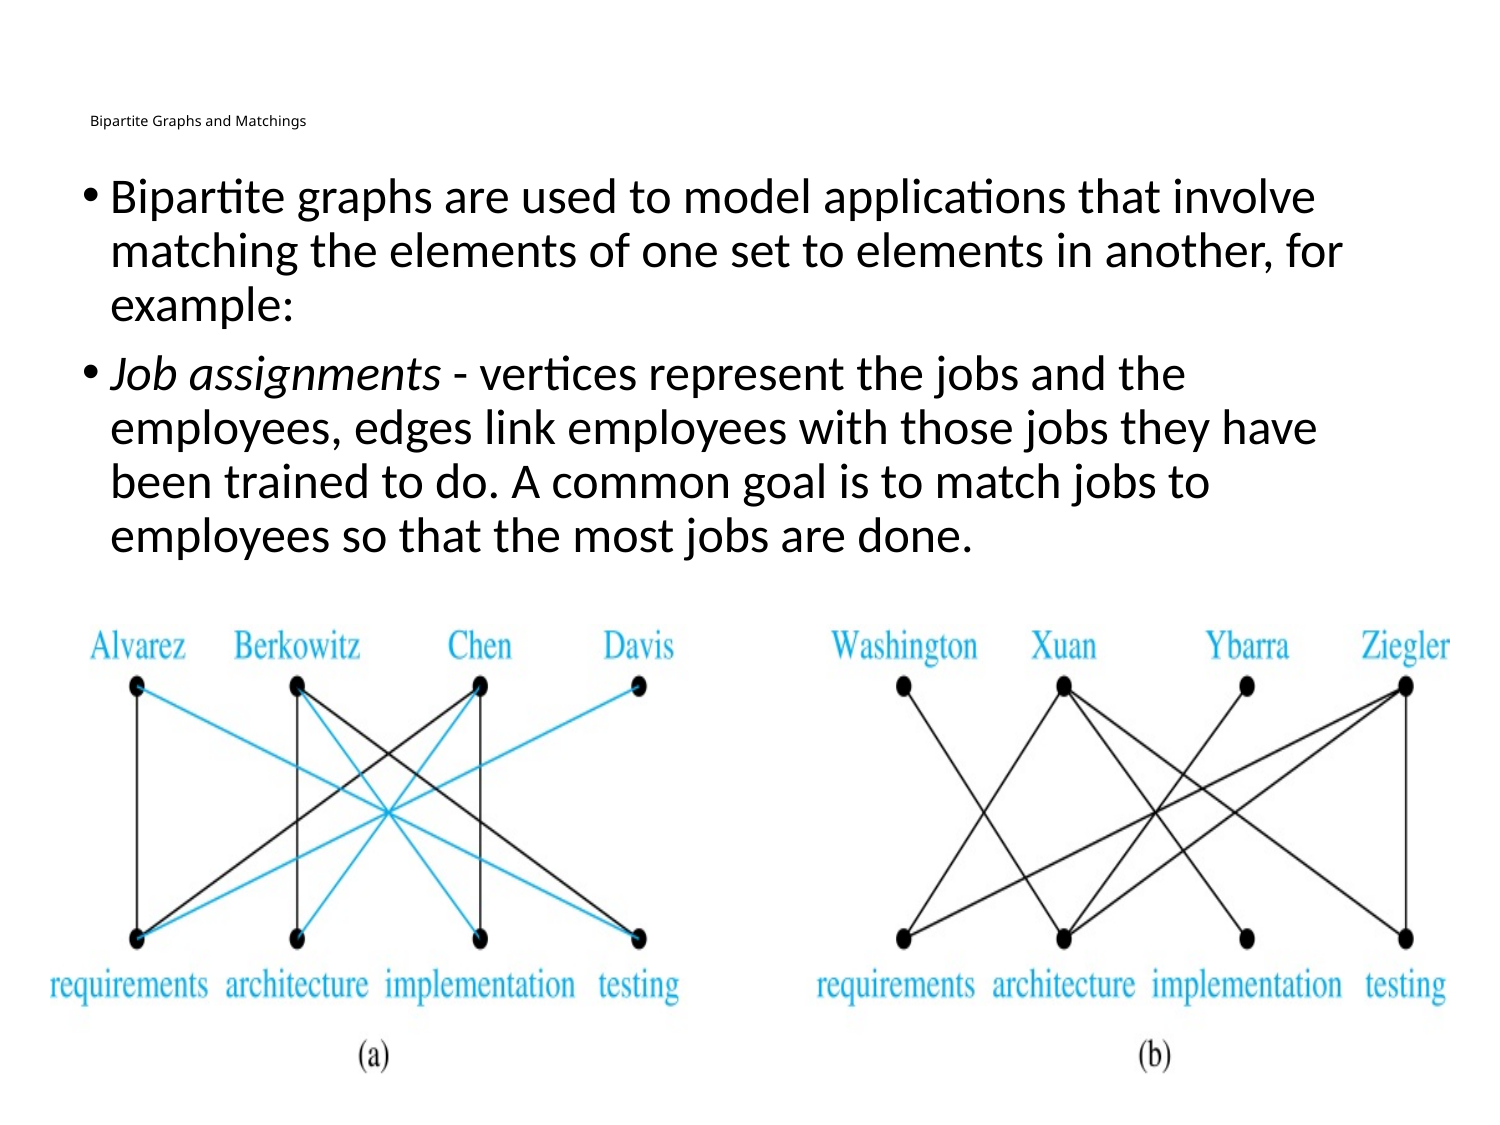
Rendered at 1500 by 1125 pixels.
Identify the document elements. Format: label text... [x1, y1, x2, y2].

picture [49, 624, 1451, 1075]
list Bipartite graphs are used to model applications that involve matching the elements of one set to elements in another, for example: Job assignments - vertices represent the jobs and the employees, edges link employees with those jobs they have been trained to do. A common goal is to match jobs to employees so that the most jobs are done. [67, 162, 1418, 624]
title Bipartite Graphs and Matchings [75, 75, 1425, 138]
